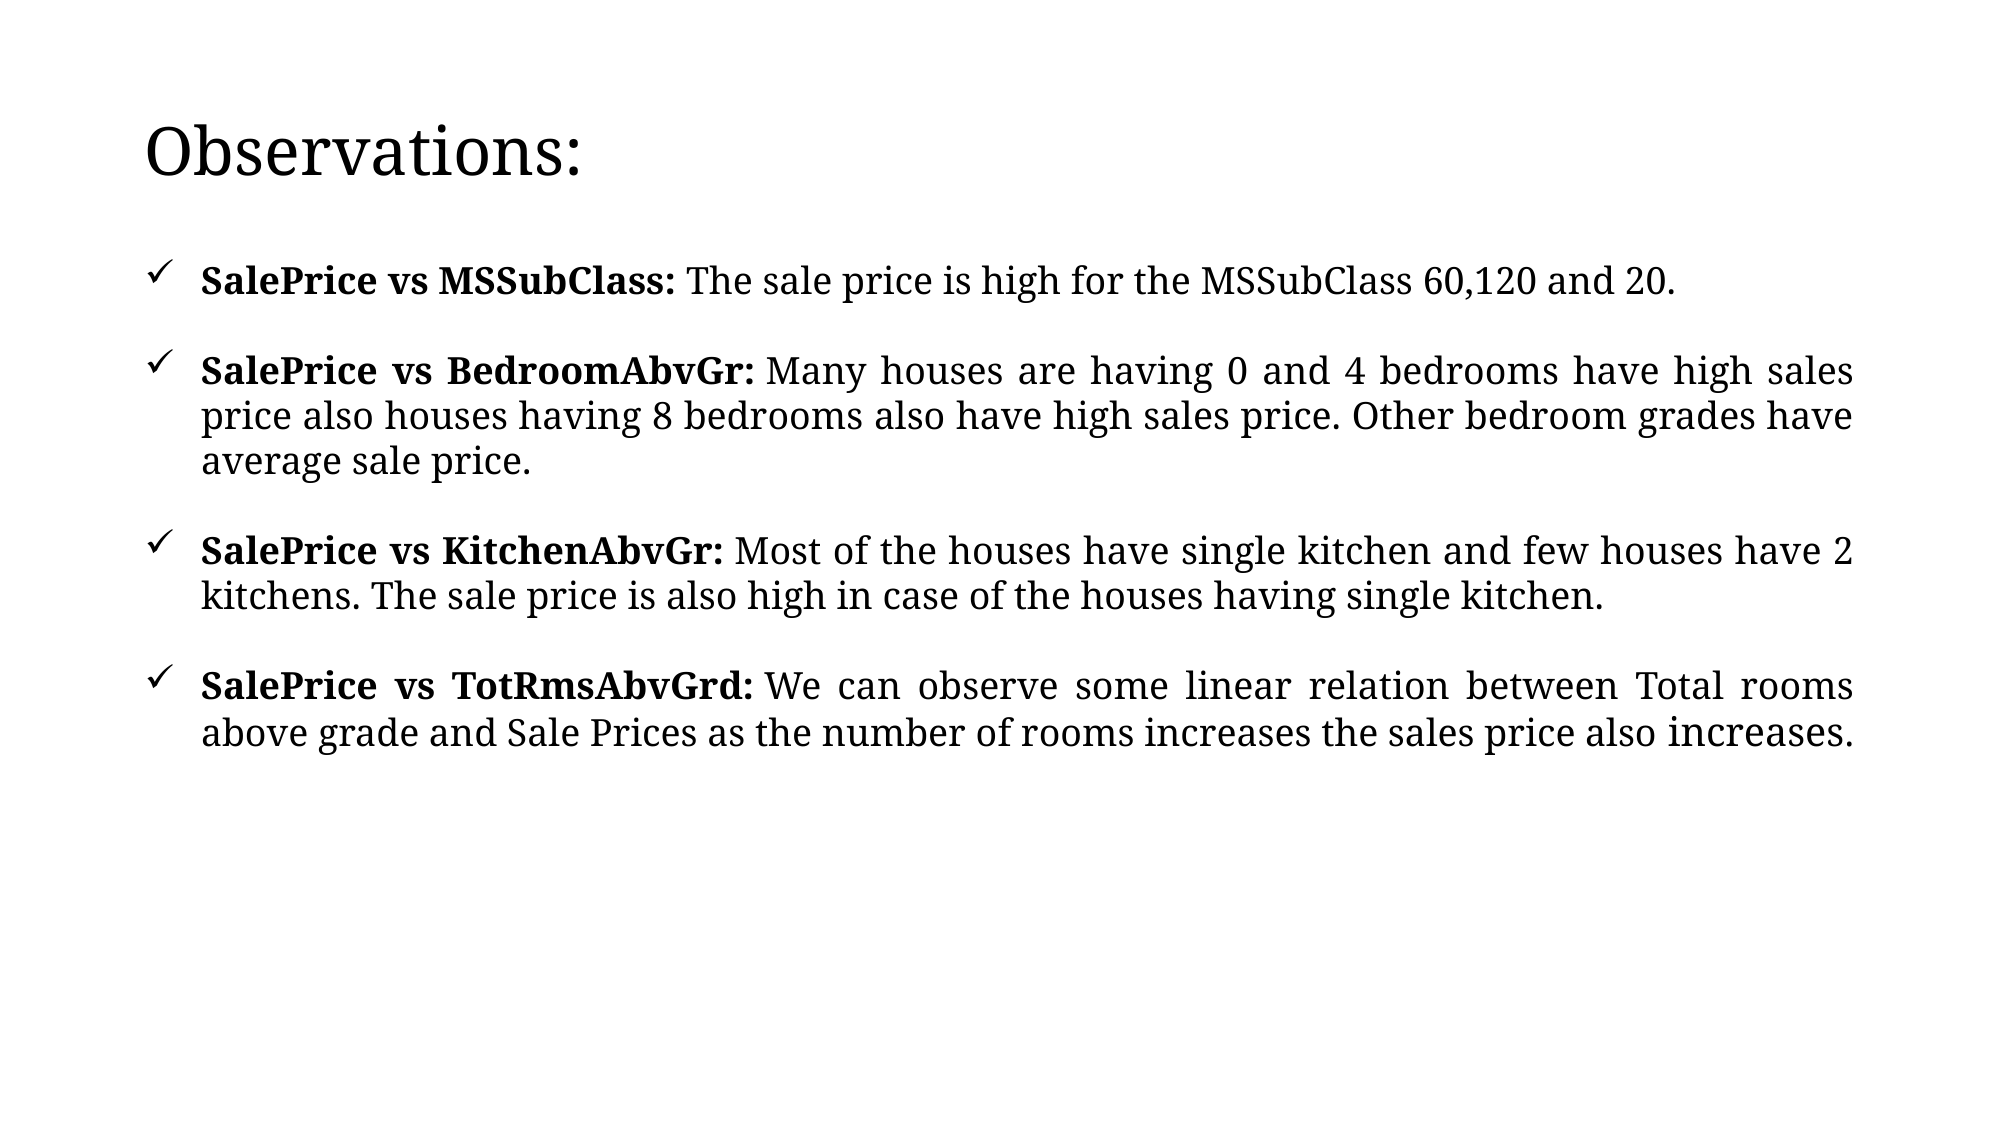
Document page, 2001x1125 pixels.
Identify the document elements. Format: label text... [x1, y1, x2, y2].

text_box SalePrice vs MSSubClass: The sale price is high for the MSSubClass 60,120 and 20. SalePrice vs BedroomAbvGr: Many houses are having 0 and 4 bedrooms have high sales price also houses having 8 bedrooms also have high sales price. Other bedroom grades have average sale price. SalePrice vs KitchenAbvGr: Most of the houses have single kitchen and few houses have 2 kitchens. The sale price is also high in case of the houses having single kitchen. SalePrice vs TotRmsAbvGrd: We can observe some linear relation between Total rooms above grade and Sale Prices as the number of rooms increases the sales price also increases. [129, 249, 1870, 763]
text_box Observations: [129, 101, 1870, 197]
